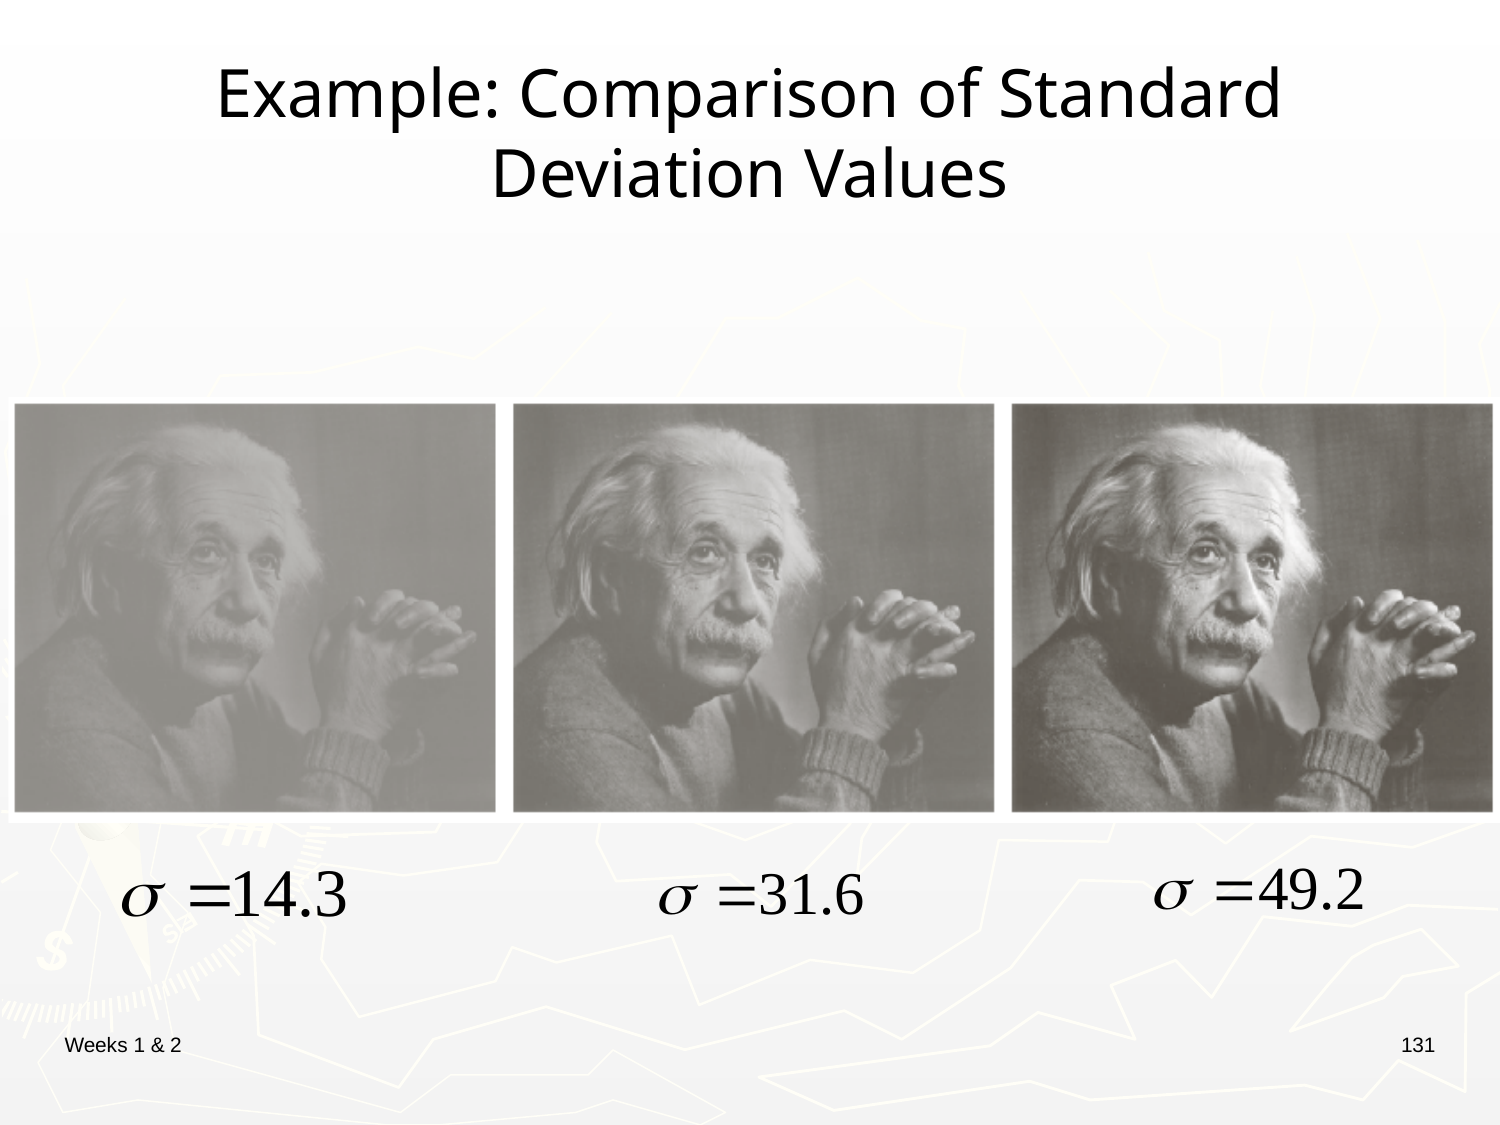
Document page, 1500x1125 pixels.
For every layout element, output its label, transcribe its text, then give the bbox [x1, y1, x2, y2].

slide_number Weeks 1 & 2 [49, 1024, 425, 1103]
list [649, 858, 877, 930]
title Example: Comparison of Standard Deviation Values [49, 37, 1451, 225]
slide_number 131 [1074, 1024, 1451, 1103]
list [8, 397, 1500, 823]
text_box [111, 854, 356, 934]
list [1145, 853, 1376, 926]
